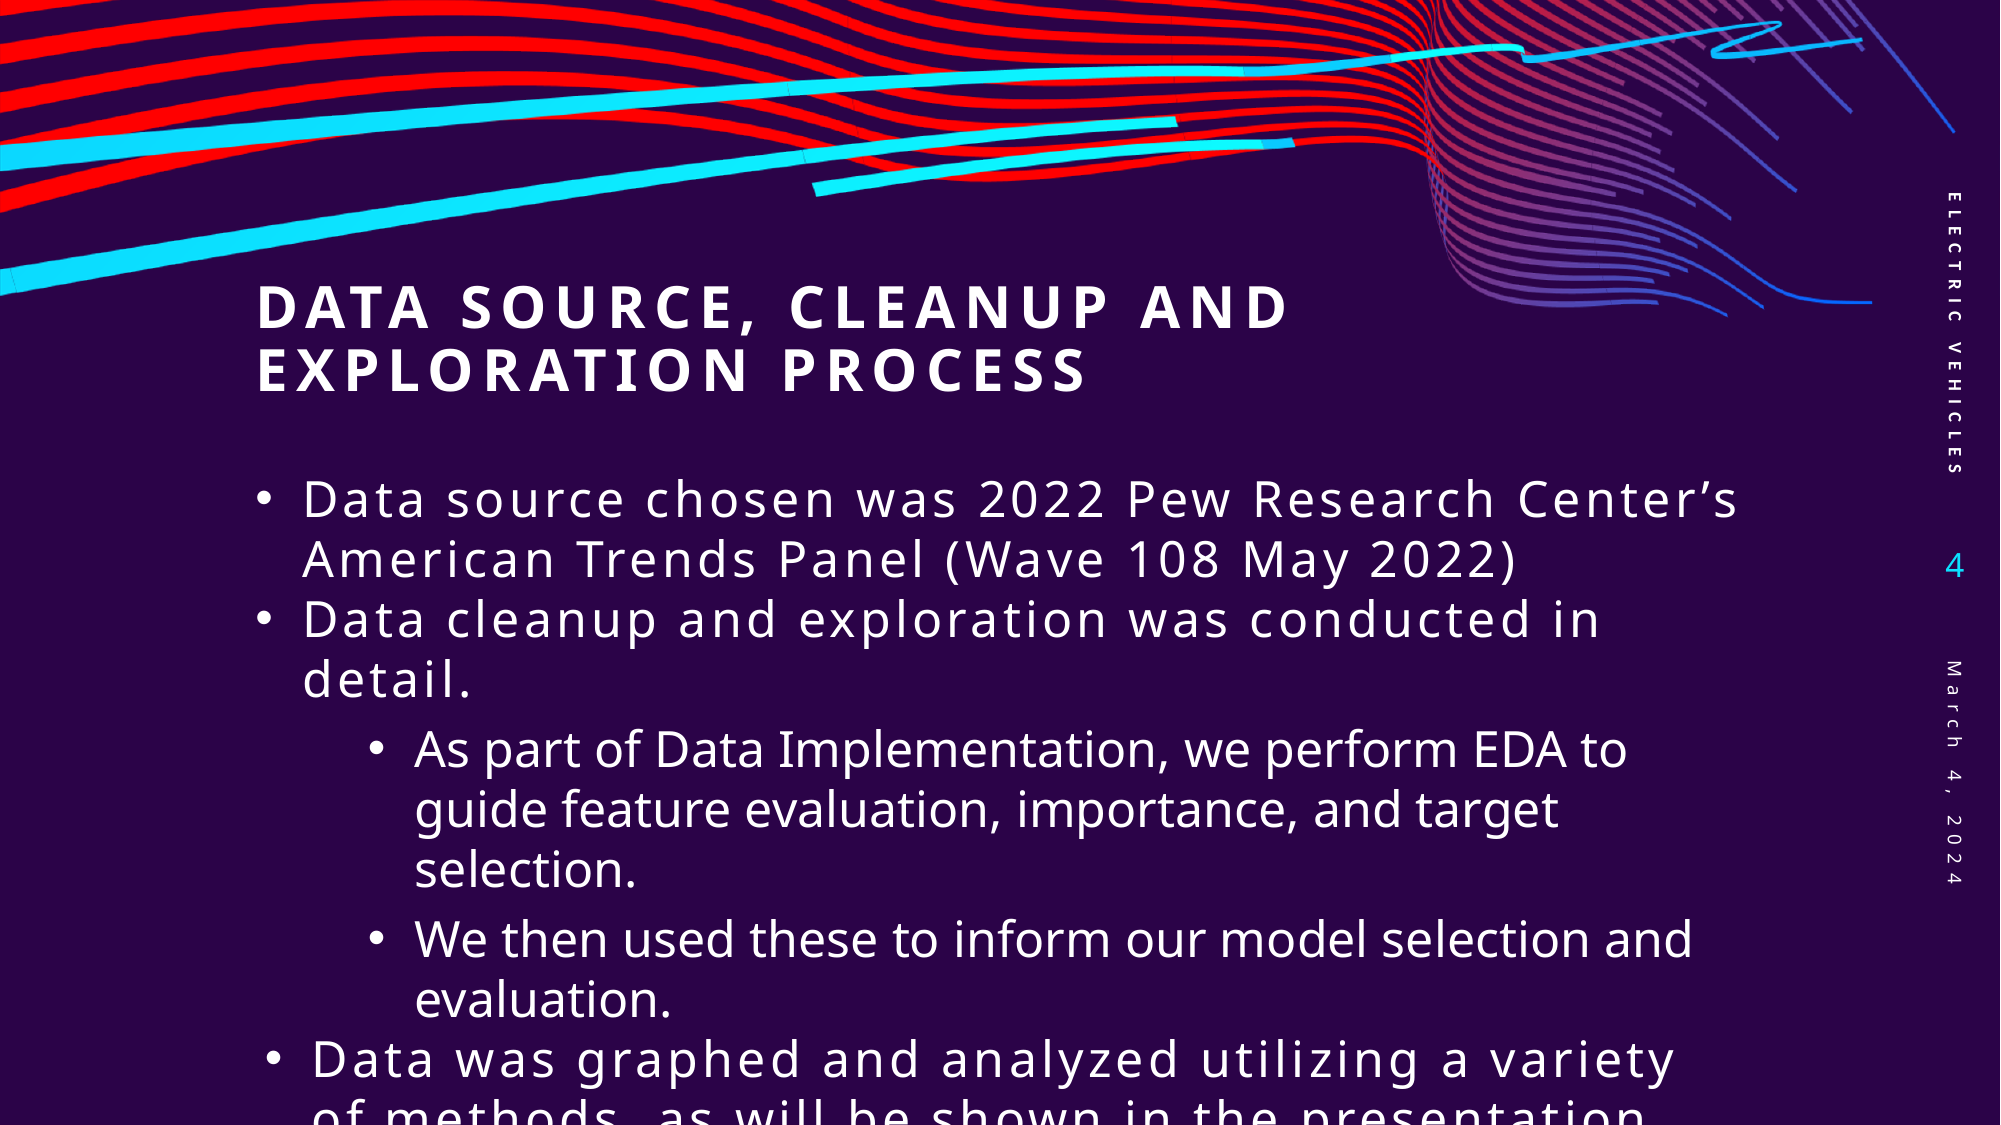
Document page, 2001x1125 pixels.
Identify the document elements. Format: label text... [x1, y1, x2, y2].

picture [0, 0, 2000, 1125]
list Data source chosen was 2022 Pew Research Center’s American Trends Panel (Wave 108 May 2022) Data cleanup and exploration was conducted in detail. As part of Data Implementation, we perform EDA to guide feature evaluation, importance, and target selection. We then used these to inform our model selection and evaluation. Data was graphed and analyzed utilizing a variety of methods, as will be shown in the presentation. [240, 459, 1760, 1080]
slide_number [1925, 645, 1986, 1080]
footer ELECTRIC VEHICLES [1926, 33, 1987, 489]
slide_number 4 [1889, 519, 1980, 615]
title data source, cleanup and exploration process [240, 270, 1353, 420]
